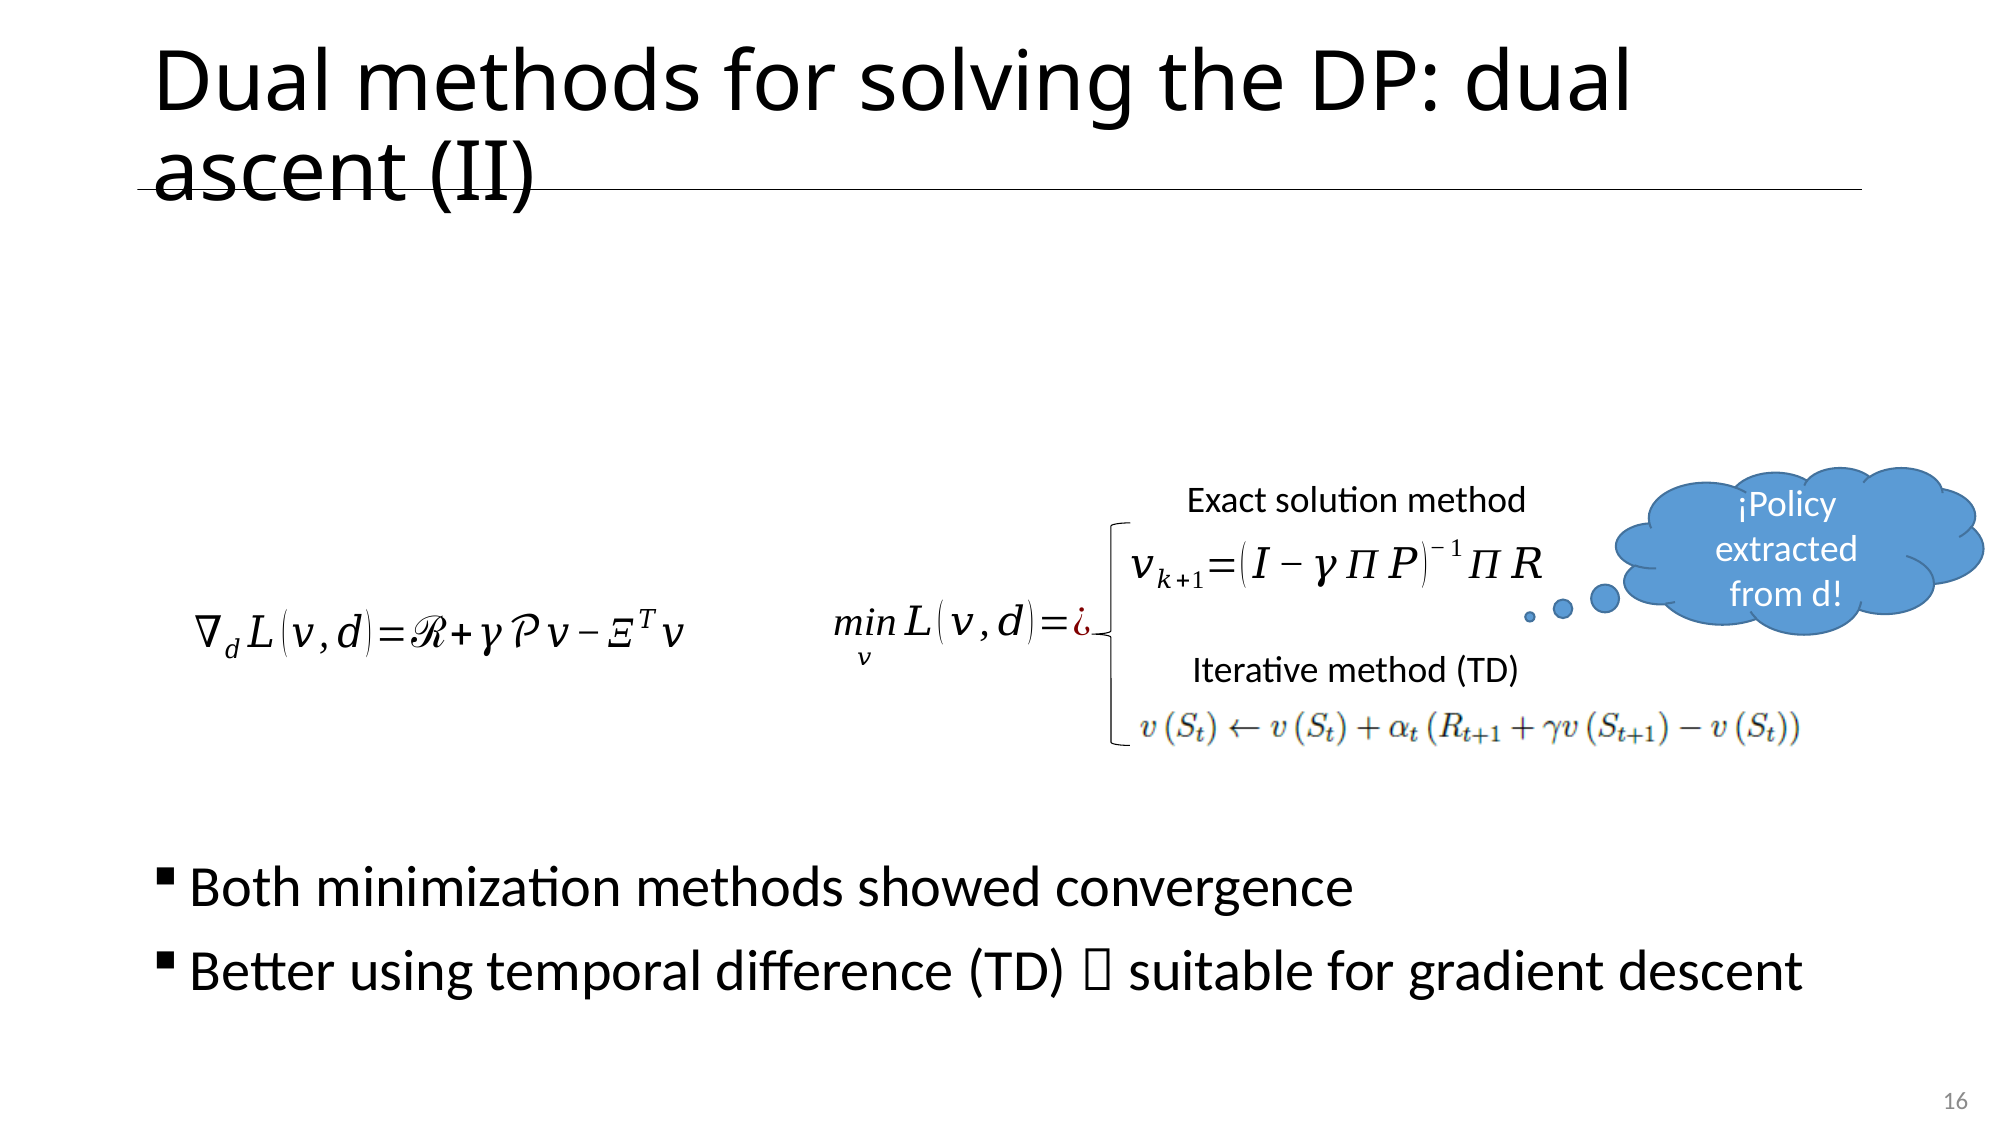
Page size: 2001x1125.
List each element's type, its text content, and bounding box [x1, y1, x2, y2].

text_box [1091, 522, 1131, 746]
picture [1130, 707, 1810, 756]
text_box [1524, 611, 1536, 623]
text_box ¡Policy extracted from d! [1614, 466, 1985, 636]
list Both minimization methods showed convergence Better using temporal difference (TD)  suitable for gradient descent [137, 254, 1863, 1014]
text_box Exact solution method [1172, 467, 1543, 528]
text_box Iterative method (TD) [1177, 637, 1535, 698]
slide_number 16 [1533, 1069, 1984, 1125]
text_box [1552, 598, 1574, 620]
text_box ¡Policy extracted from d! [1590, 583, 1621, 614]
title Dual methods for solving the DP: dual ascent (II) [137, 19, 1863, 238]
